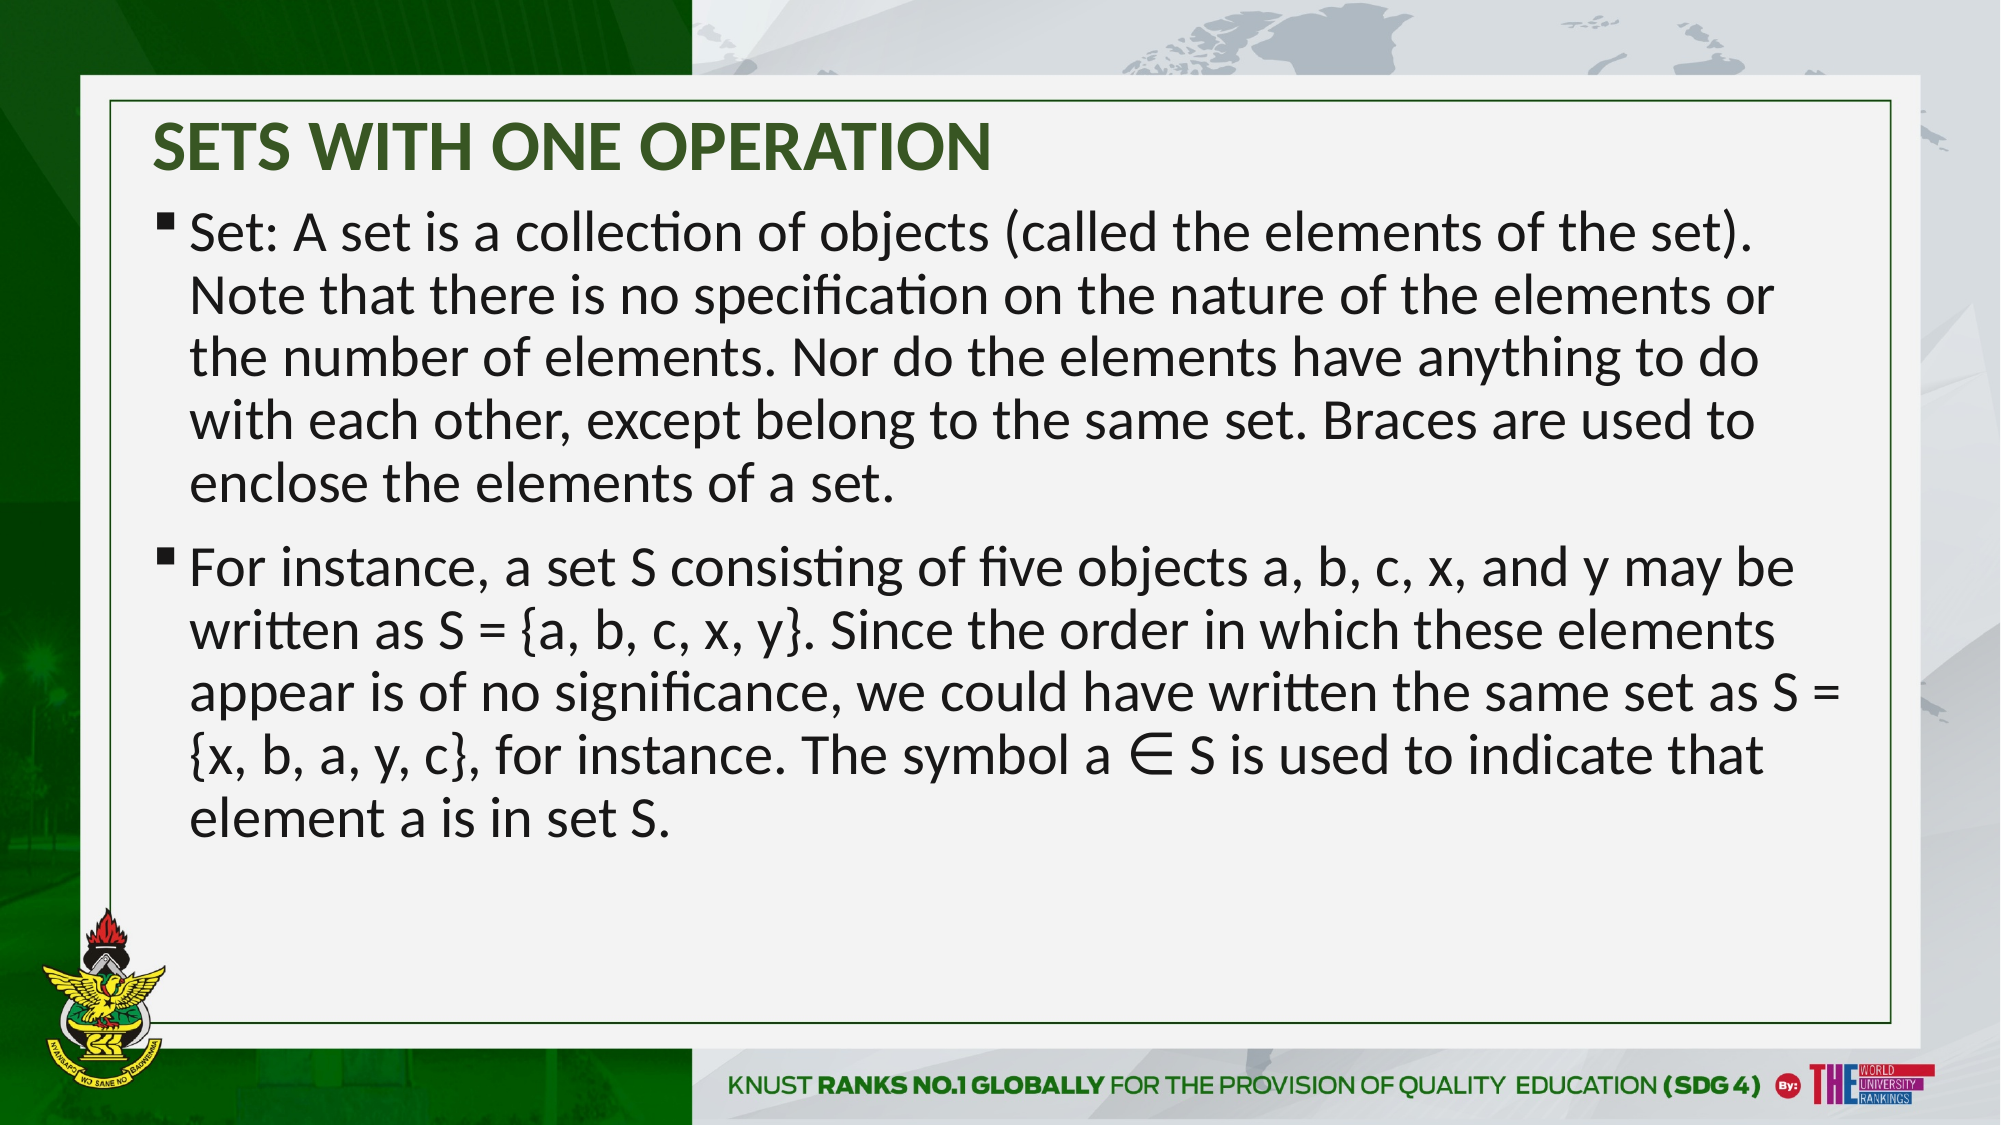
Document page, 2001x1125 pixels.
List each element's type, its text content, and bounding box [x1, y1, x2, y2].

picture [0, 0, 2001, 1125]
title SETS WITH ONE OPERATION [137, 99, 1863, 193]
list Set: A set is a collection of objects (called the elements of the set). Note that there is no specification on the nature of the elements or the number of elements. Nor do the elements have anything to do with each other, except belong to the same set. Braces are used to enclose the elements of a set. For instance, a set S consisting of five objects a, b, c, x, and y may be written as S = {a, b, c, x, y}. Since the order in which these elements appear is of no significance, we could have written the same set as S = {x, b, a, y, c}, for instance. The symbol a ∈ S is used to indicate that element a is in set S. [137, 193, 1863, 884]
